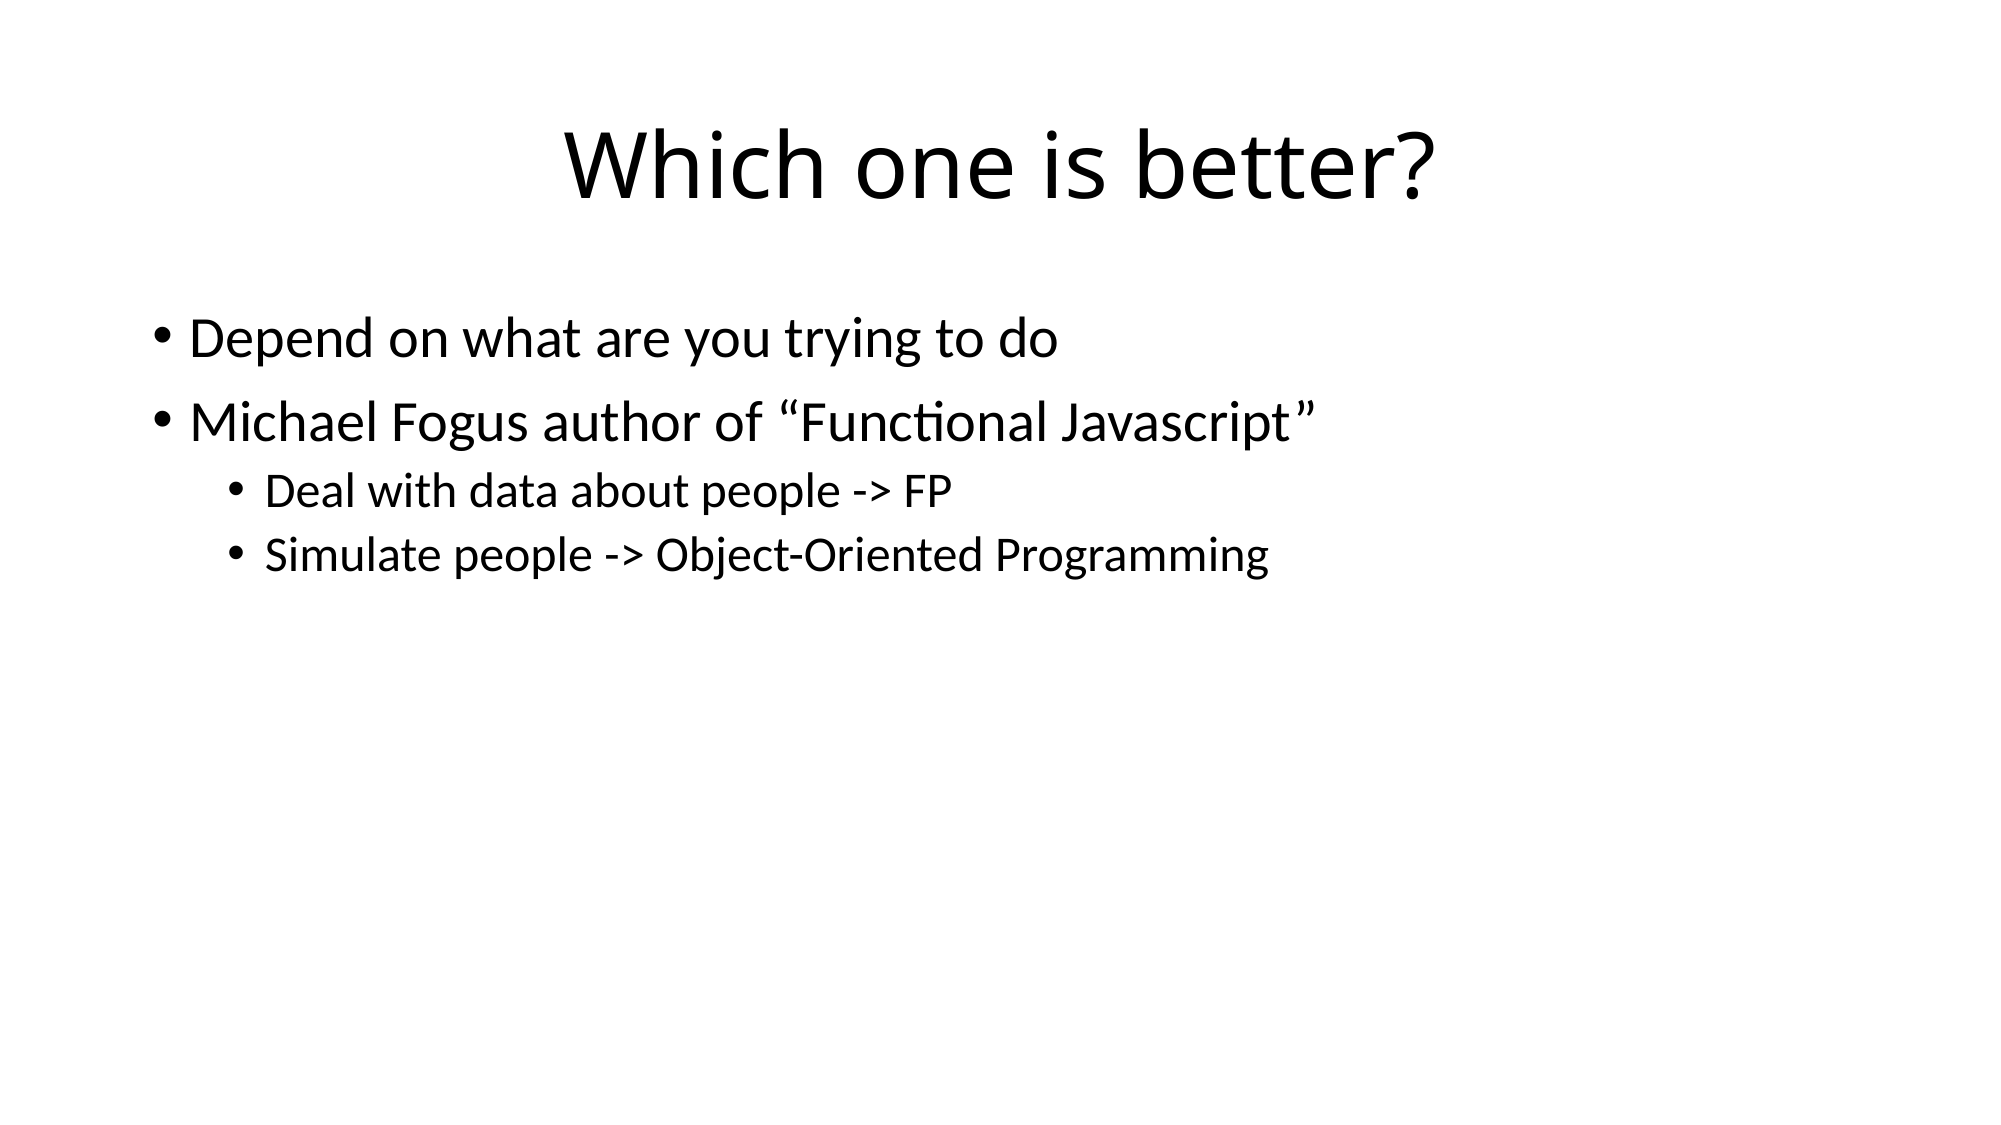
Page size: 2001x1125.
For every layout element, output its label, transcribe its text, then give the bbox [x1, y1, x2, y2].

list Depend on what are you trying to do Michael Fogus author of “Functional Javascript” Deal with data about people -> FP Simulate people -> Object-Oriented Programming [137, 299, 1863, 1014]
title Which one is better? [137, 59, 1863, 278]
